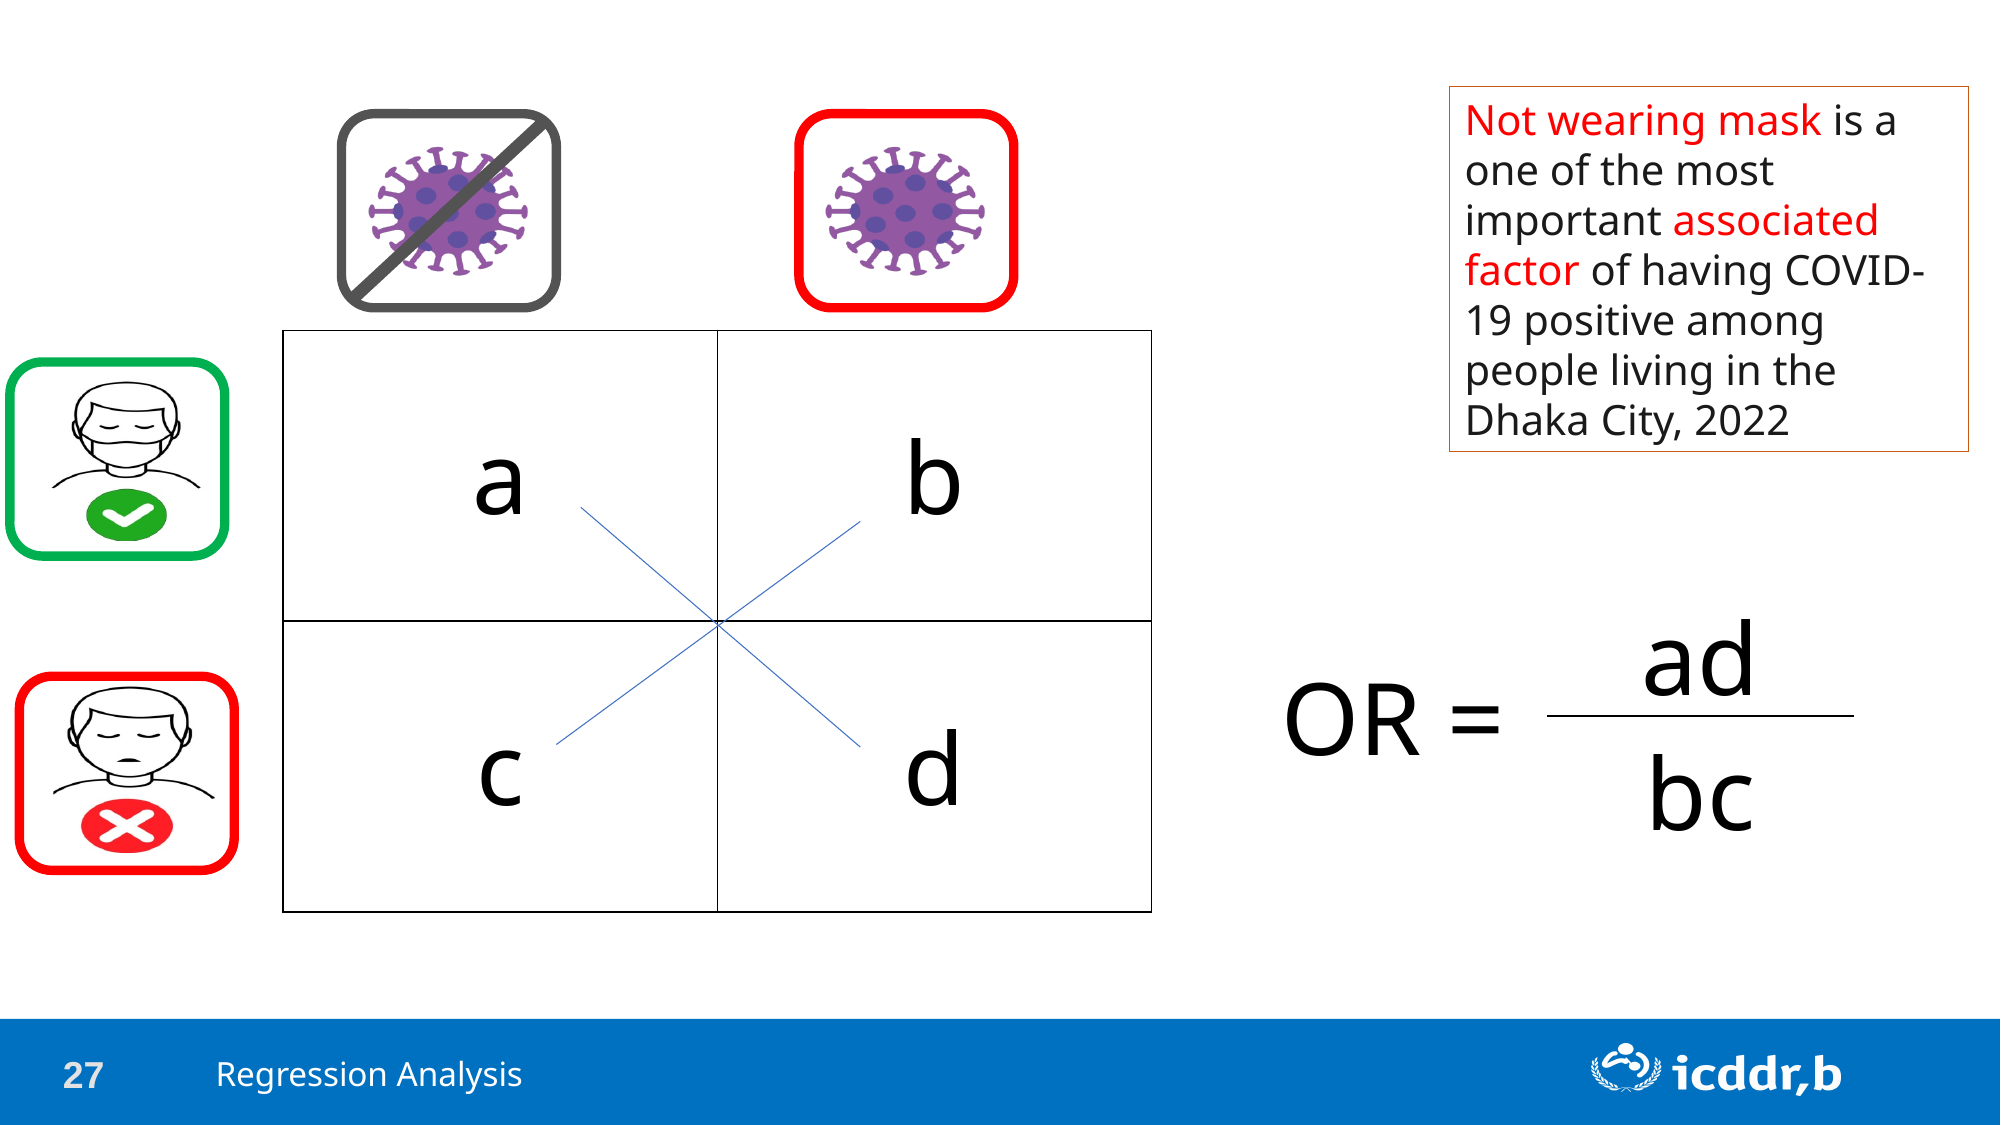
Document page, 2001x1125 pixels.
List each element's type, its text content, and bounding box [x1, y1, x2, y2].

text_box Not wearing mask is a one of the most important associated factor of having COVID-19 positive among people living in the Dhaka City, 2022 [1449, 86, 1969, 452]
table_cell d [718, 622, 1151, 911]
table_cell c [284, 622, 717, 911]
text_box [580, 507, 861, 521]
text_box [556, 521, 861, 745]
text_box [341, 113, 557, 308]
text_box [19, 676, 235, 871]
picture [1591, 1043, 1841, 1096]
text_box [9, 361, 225, 557]
table_header a [284, 331, 717, 620]
table_header ad [1547, 581, 1854, 715]
table_header OR = [1239, 581, 1547, 851]
table_header b [718, 331, 1151, 620]
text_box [798, 113, 1014, 308]
table_cell bc [1547, 717, 1854, 851]
